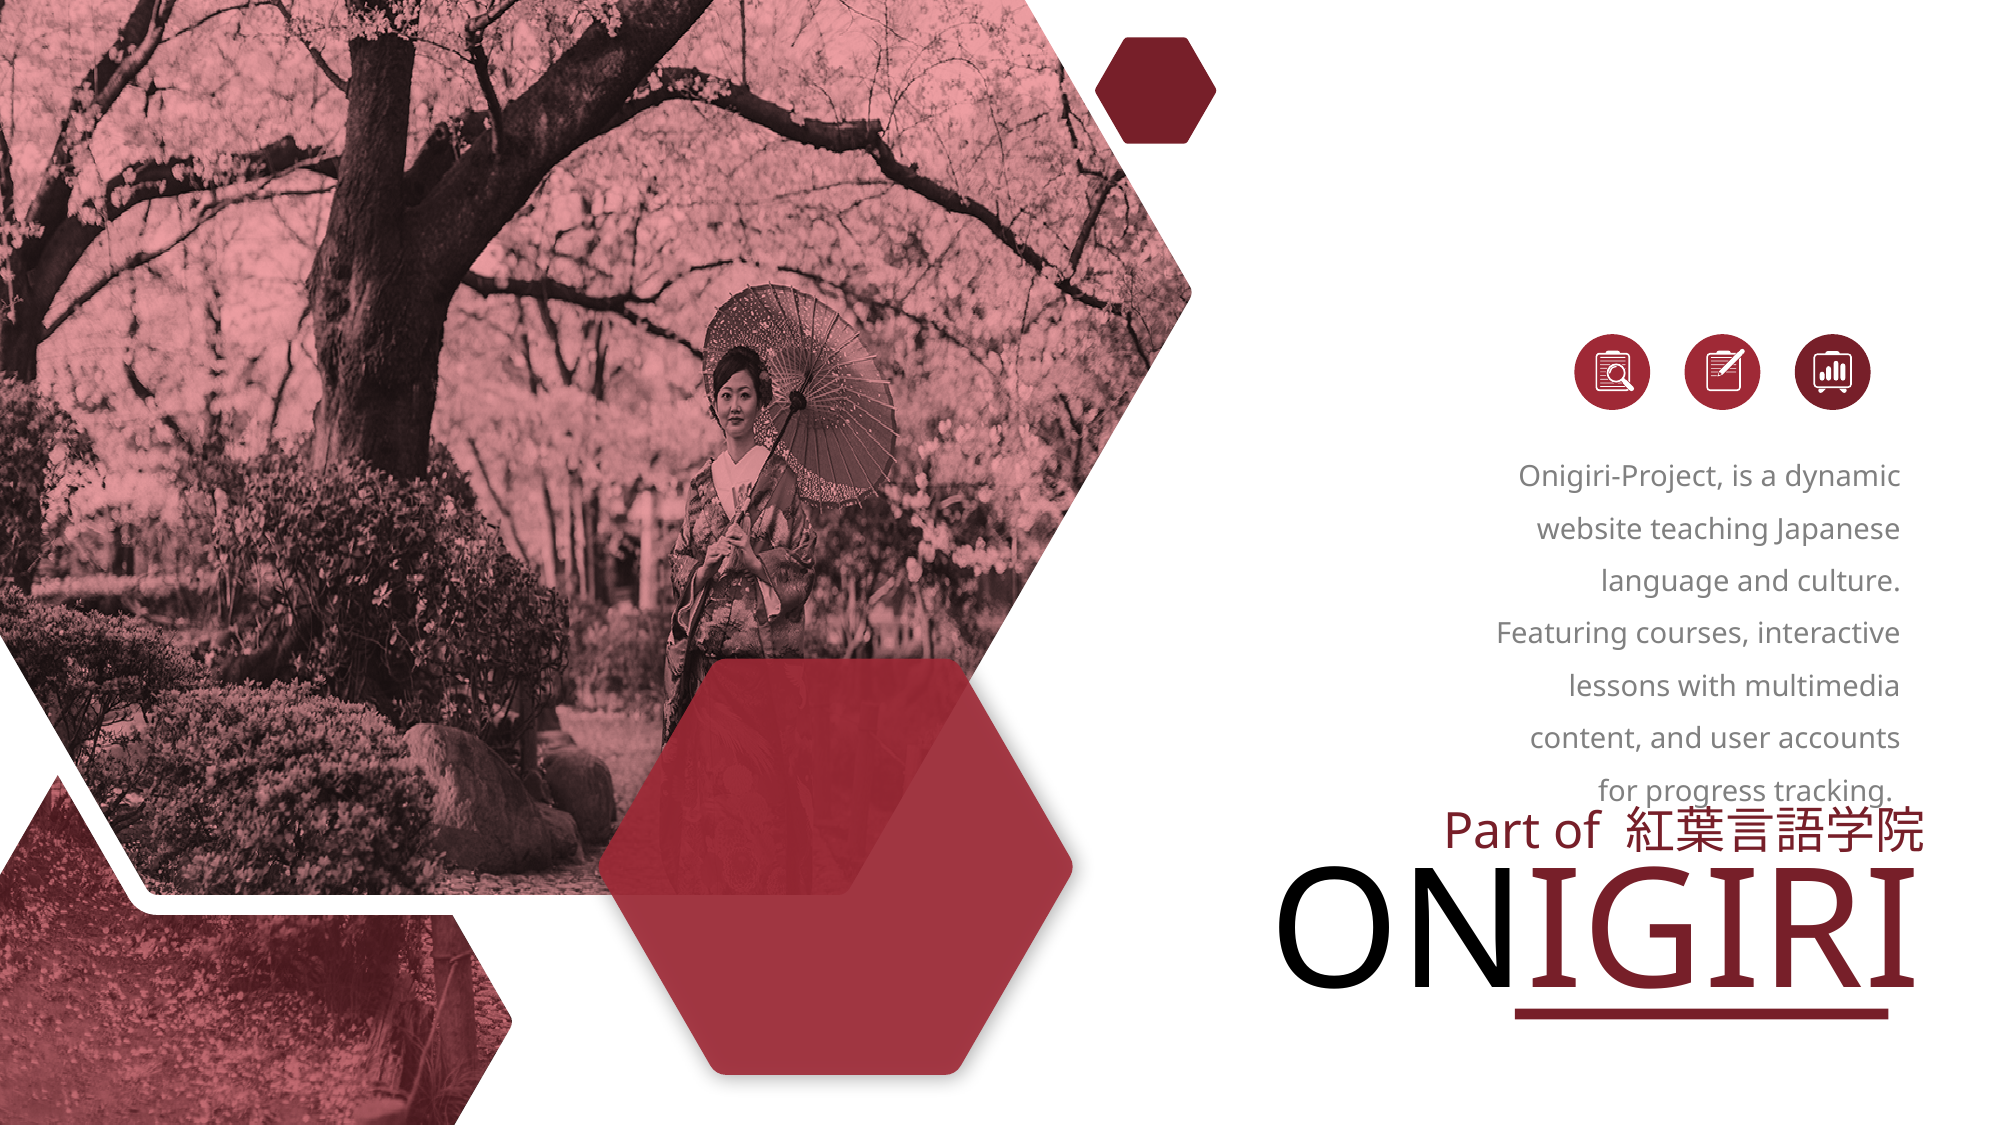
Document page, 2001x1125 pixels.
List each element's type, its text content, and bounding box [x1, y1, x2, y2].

text_box ONIGIRI [1254, 813, 1937, 1029]
text_box Part of 紅葉言語学院 [1428, 791, 1941, 866]
text_box [1192, 47, 1217, 134]
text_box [1574, 334, 1651, 410]
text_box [1684, 334, 1761, 410]
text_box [1794, 334, 1871, 410]
text_box [1514, 1008, 1889, 1021]
text_box Onigiri-Project, is a dynamic website teaching Japanese language and culture. Featuring courses, interactive lessons with multimedia content, and user accounts for progress tracking. [1471, 432, 1916, 815]
picture [0, 0, 1192, 1125]
